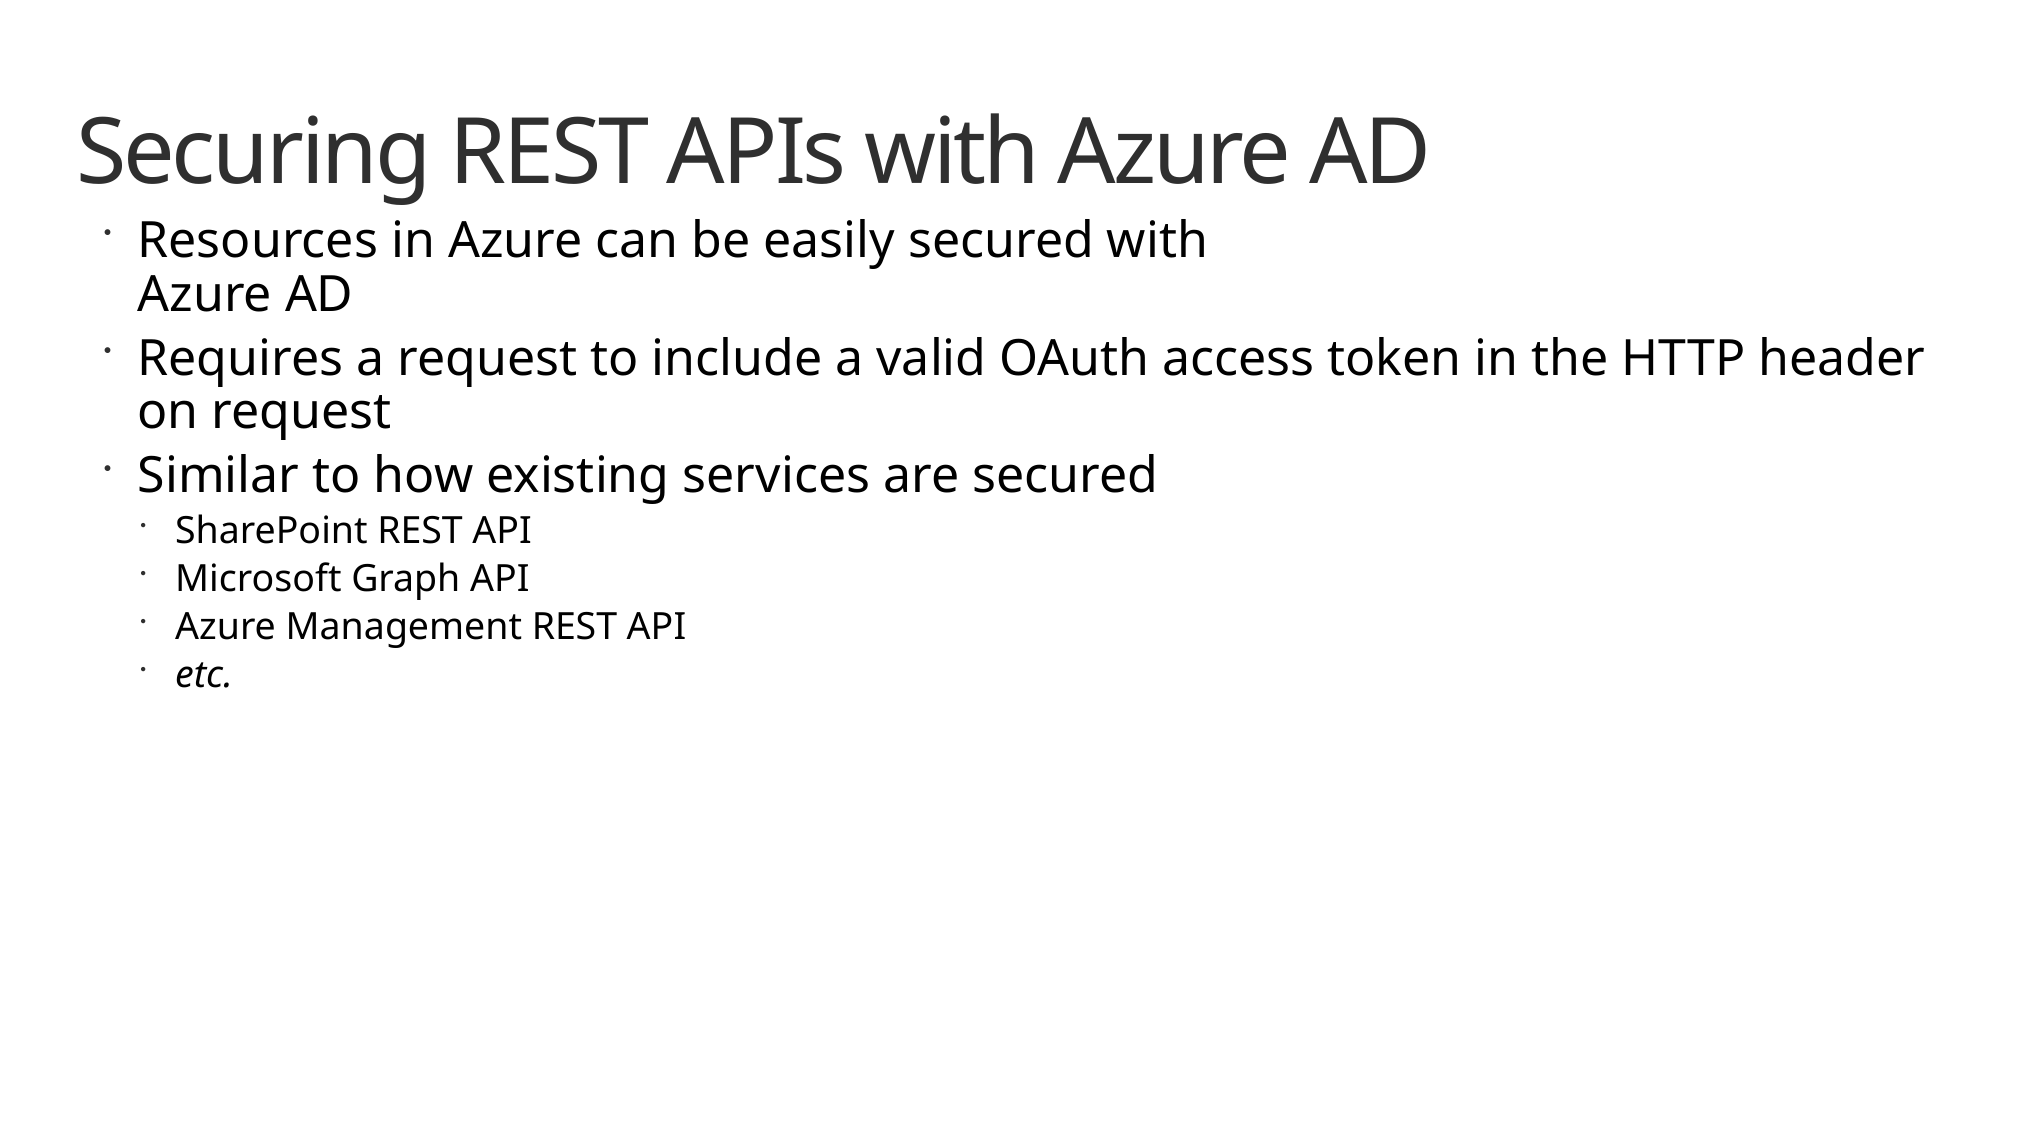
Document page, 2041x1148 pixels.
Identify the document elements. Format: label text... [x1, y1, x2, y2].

title Securing REST APIs with Azure AD [76, 103, 1975, 172]
list Resources in Azure can be easily secured with Azure AD Requires a request to include a valid OAuth access token in the HTTP header on request Similar to how existing services are secured SharePoint REST API Microsoft Graph API Azure Management REST API etc. [76, 198, 1975, 456]
